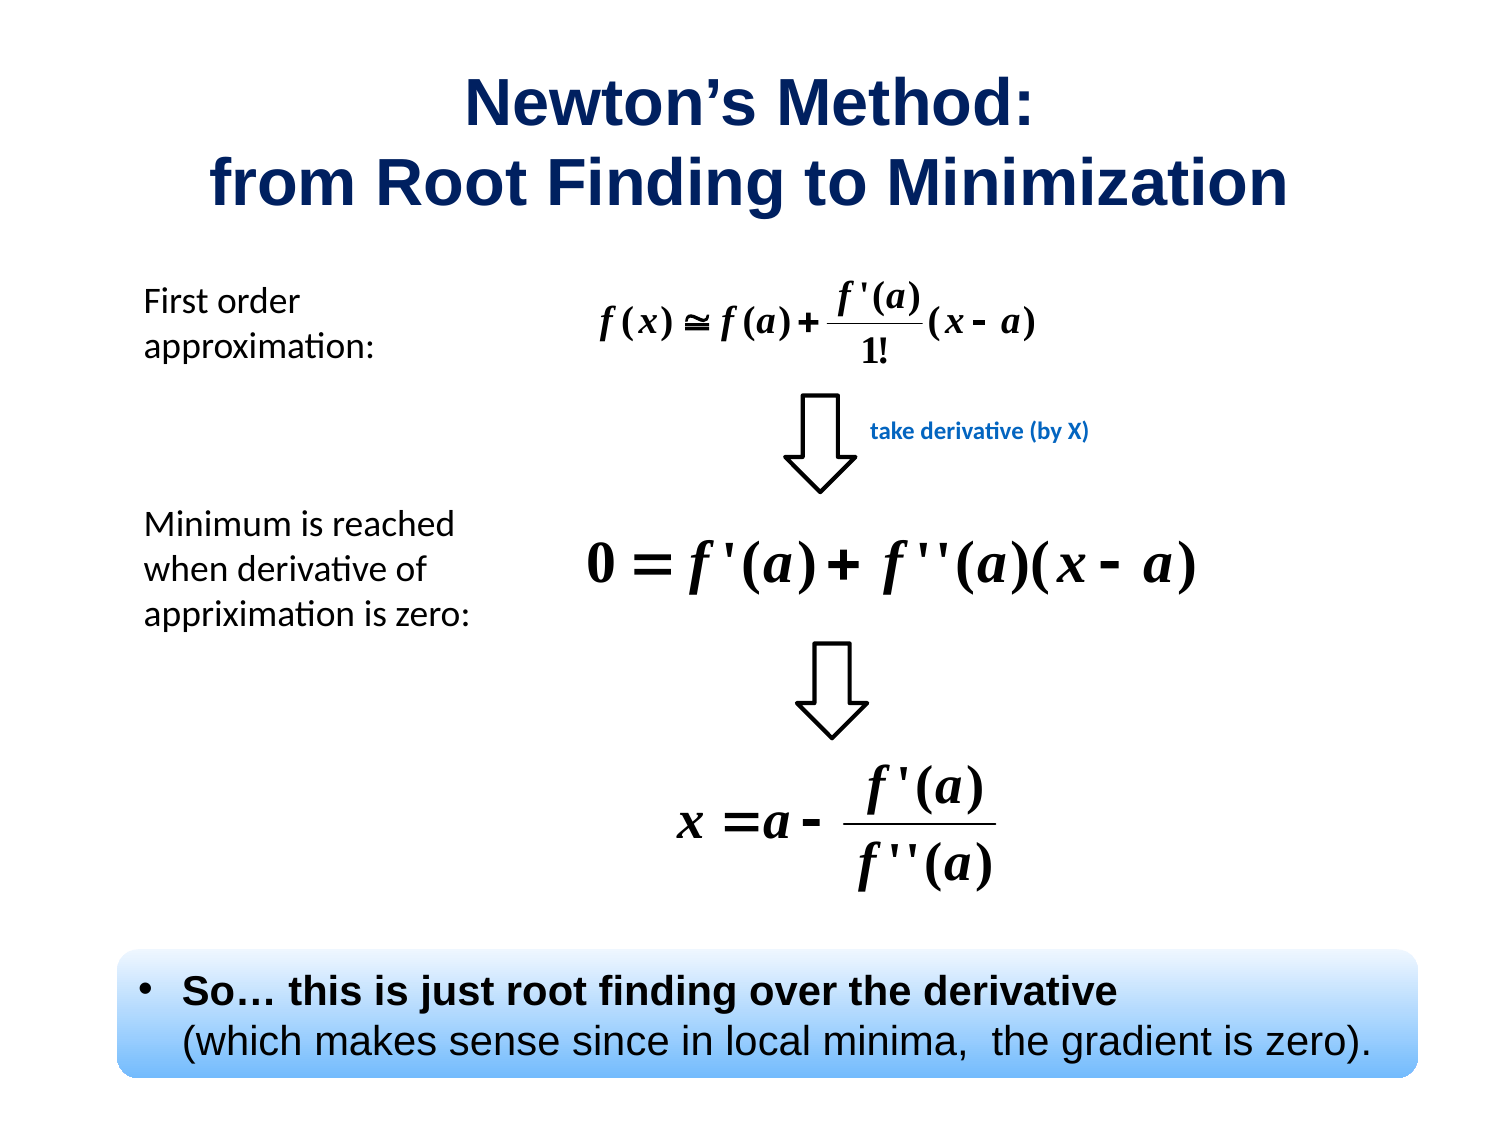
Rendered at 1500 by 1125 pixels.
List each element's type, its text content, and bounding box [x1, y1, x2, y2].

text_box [665, 746, 1009, 903]
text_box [585, 268, 1043, 373]
text_box So… this is just root finding over the derivative (which makes sense since in local minima, the gradient is zero). [116, 948, 1419, 1079]
title Newton’s Method: from Root Finding to Minimization [74, 27, 1426, 251]
text_box Minimum is reached when derivative of appriximation is zero: [128, 491, 528, 641]
text_box [794, 641, 870, 739]
text_box [783, 393, 858, 495]
text_box First order approximation: [128, 268, 446, 374]
text_box take derivative (by X) [855, 407, 1172, 452]
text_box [577, 527, 1206, 608]
